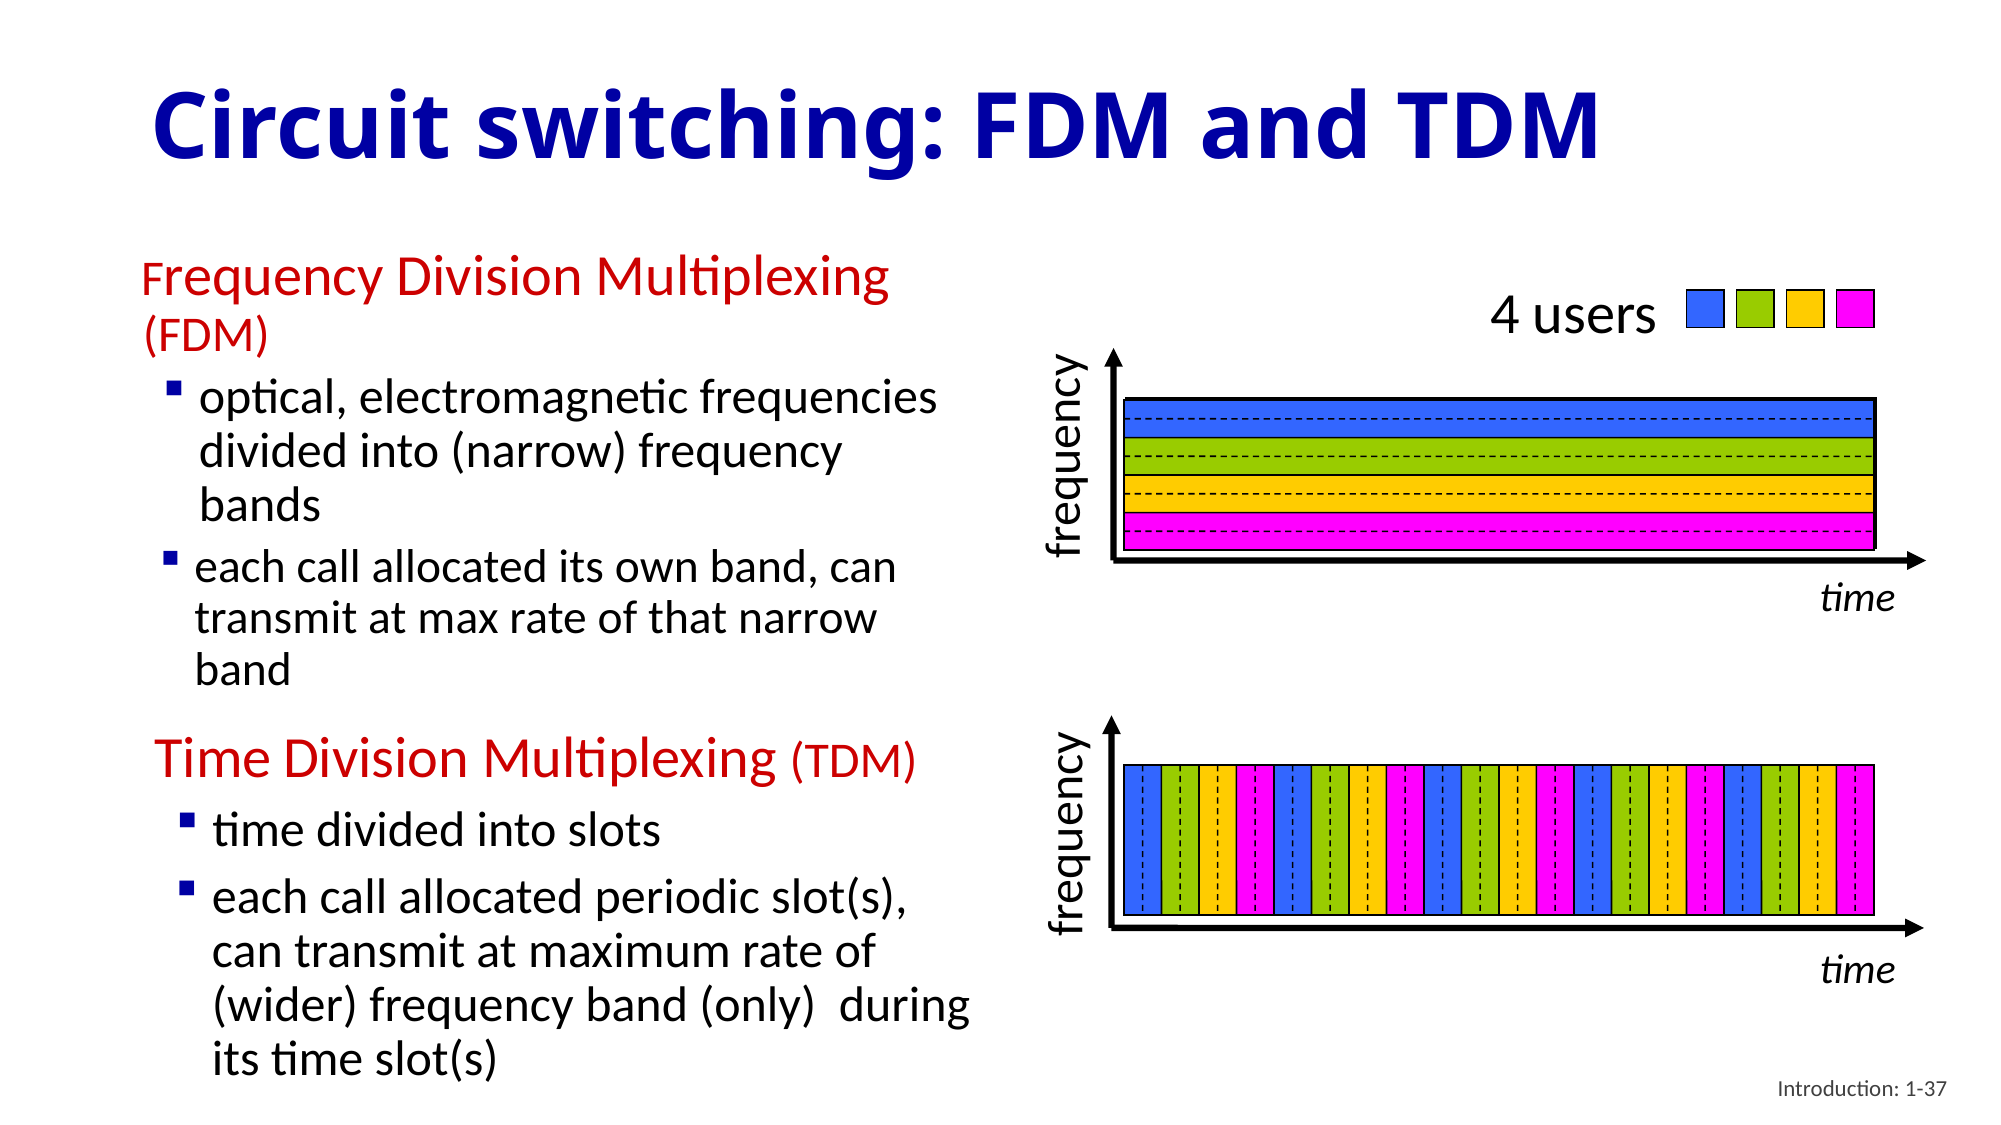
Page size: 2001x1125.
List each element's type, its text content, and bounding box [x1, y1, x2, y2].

title Circuit switching: FDM and TDM [135, 55, 1861, 202]
text_box Time Division Multiplexing (TDM) time divided into slots [139, 720, 1006, 1125]
list Frequency Division Multiplexing (FDM) optical, electromagnetic frequencies divided into (narrow) frequency bands [126, 237, 990, 563]
text_box each call allocated its own band, can transmit at max rate of that narrow band [124, 533, 988, 705]
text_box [1123, 765, 1142, 916]
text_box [1856, 765, 1874, 916]
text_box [1473, 267, 1874, 354]
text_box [1022, 337, 1926, 629]
text_box each call allocated periodic slot(s), can transmit at maximum rate of (wider) frequency band (only) during its time slot(s) [139, 863, 1005, 1125]
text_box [1024, 715, 1924, 1001]
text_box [1142, 765, 1856, 916]
slide_number Introduction: 1- [1512, 1056, 1963, 1117]
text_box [1123, 418, 1874, 532]
